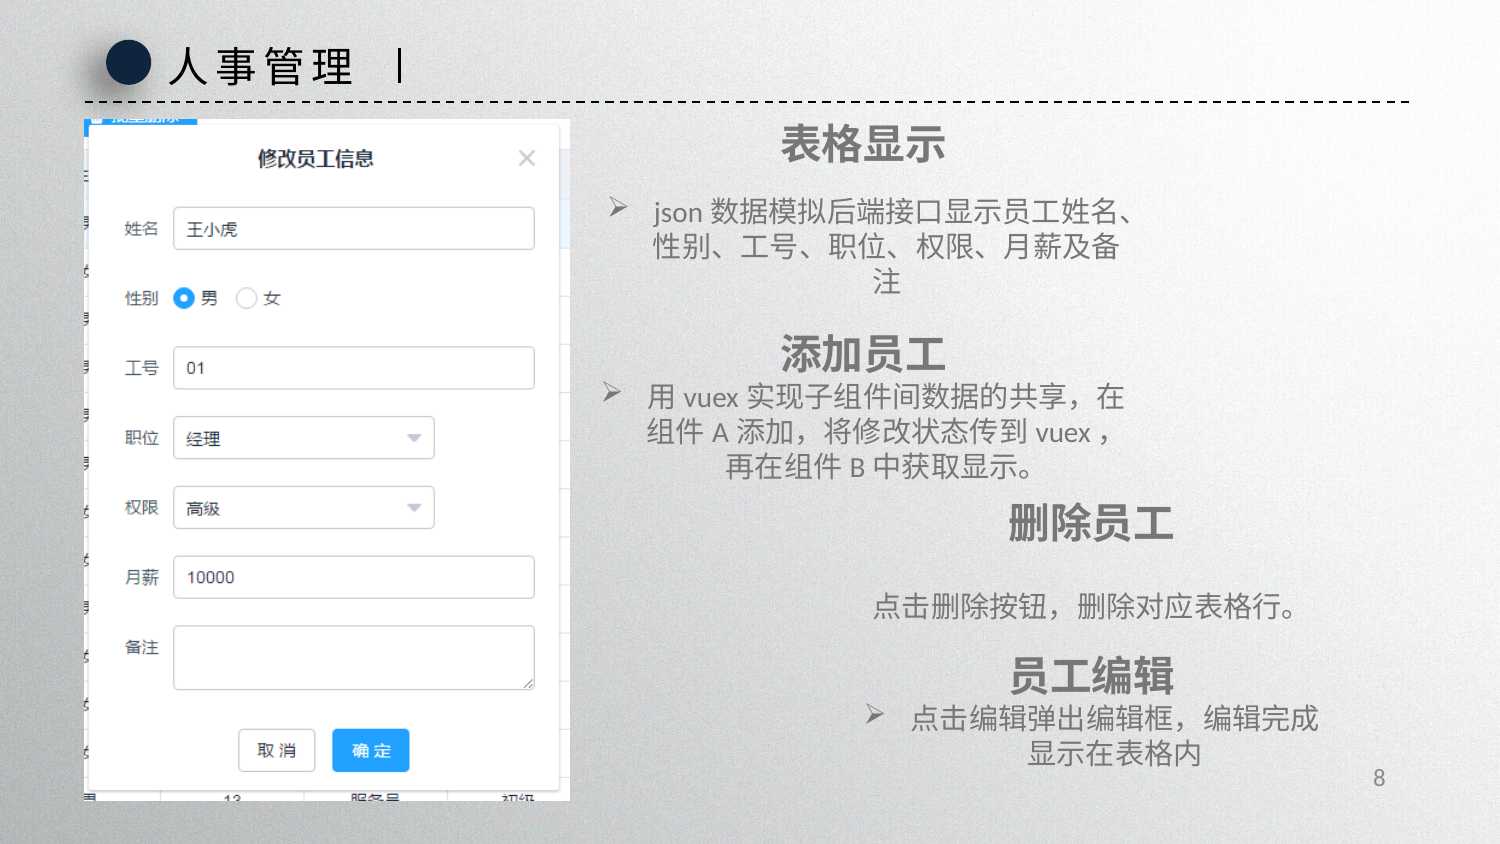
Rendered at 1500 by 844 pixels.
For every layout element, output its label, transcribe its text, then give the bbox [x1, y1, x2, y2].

text_box [104, 37, 153, 87]
slide_number 8 [1339, 753, 1401, 799]
picture [0, 0, 1500, 844]
text_box 人事管理 [153, 33, 369, 99]
text_box 表格显示 json数据模拟后端接口显示员工姓名、性别、工号、职位、权限、月薪及备注 添加员工 用vuex实现子组件间数据的共享，在组件A添加，将修改状态传到vuex，再在组件B中获取显示。 [581, 116, 1146, 491]
text_box 删除员工 点击删除按钮，删除对应表格行。 员工编辑 点击编辑弹出编辑框，编辑完成显示在表格内 [834, 494, 1350, 778]
